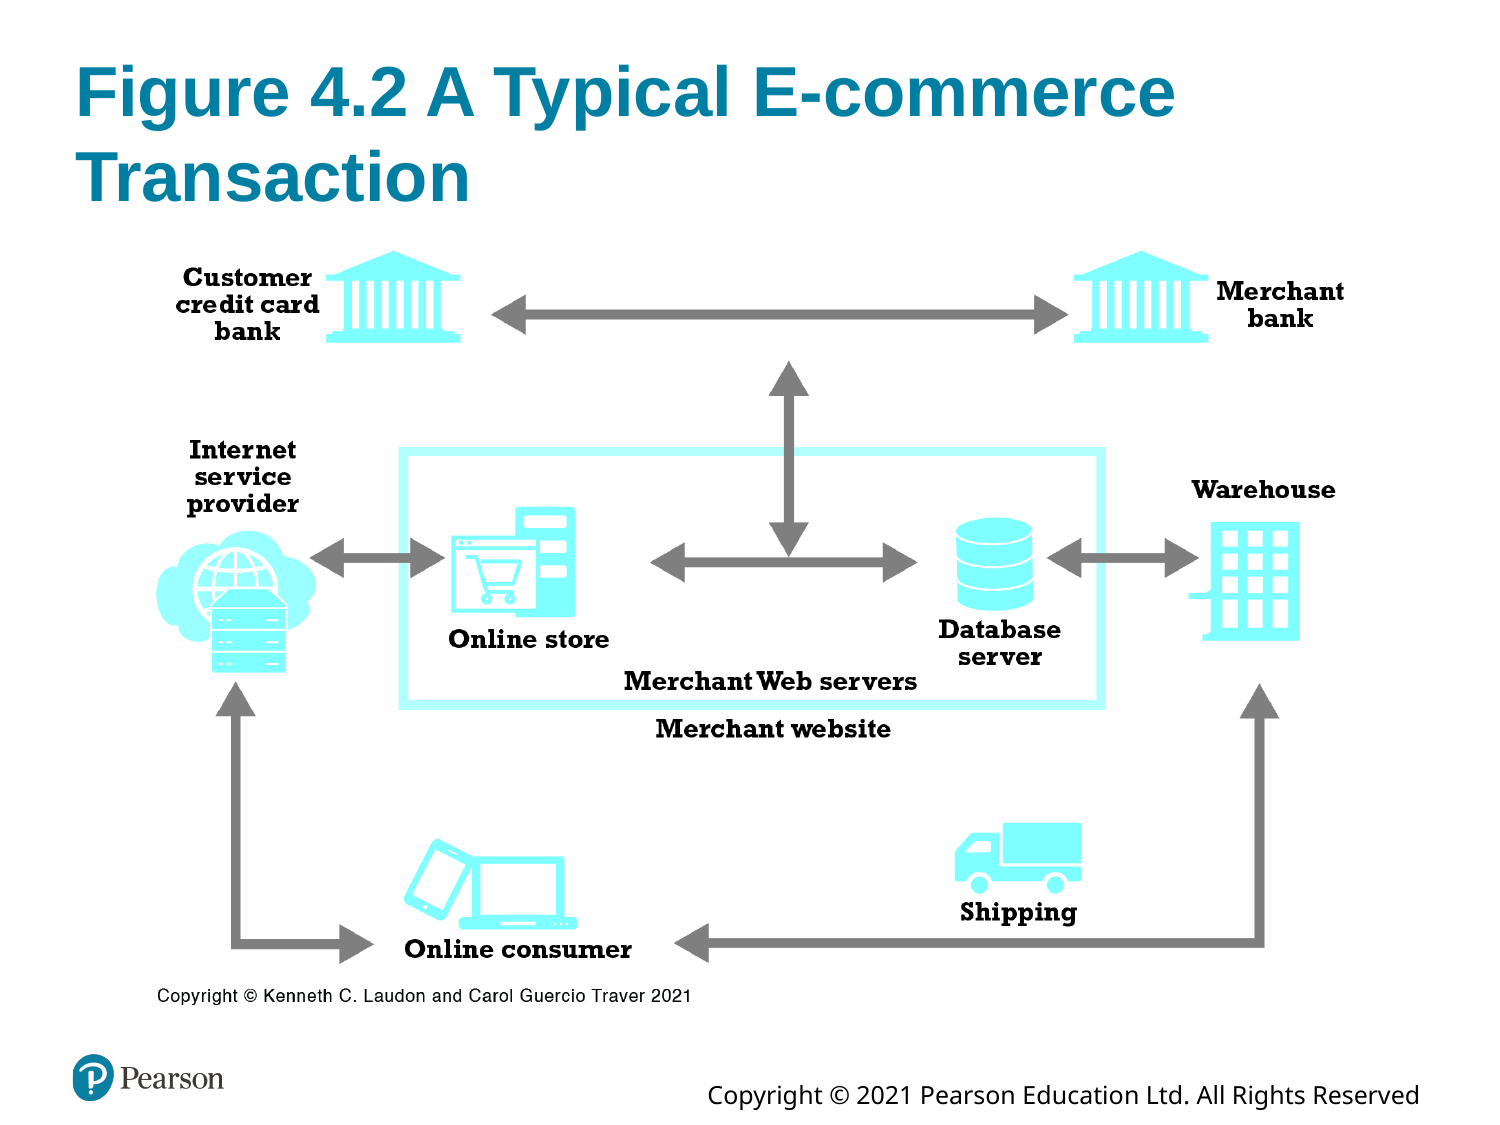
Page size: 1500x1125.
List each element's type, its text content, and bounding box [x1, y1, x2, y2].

picture [72, 1054, 88, 1070]
picture [98, 1054, 224, 1101]
picture [72, 1087, 83, 1101]
picture [155, 250, 1345, 1005]
picture [80, 1063, 106, 1088]
title Figure 4.2 A Typical E-commerce Transaction [75, 35, 1425, 216]
